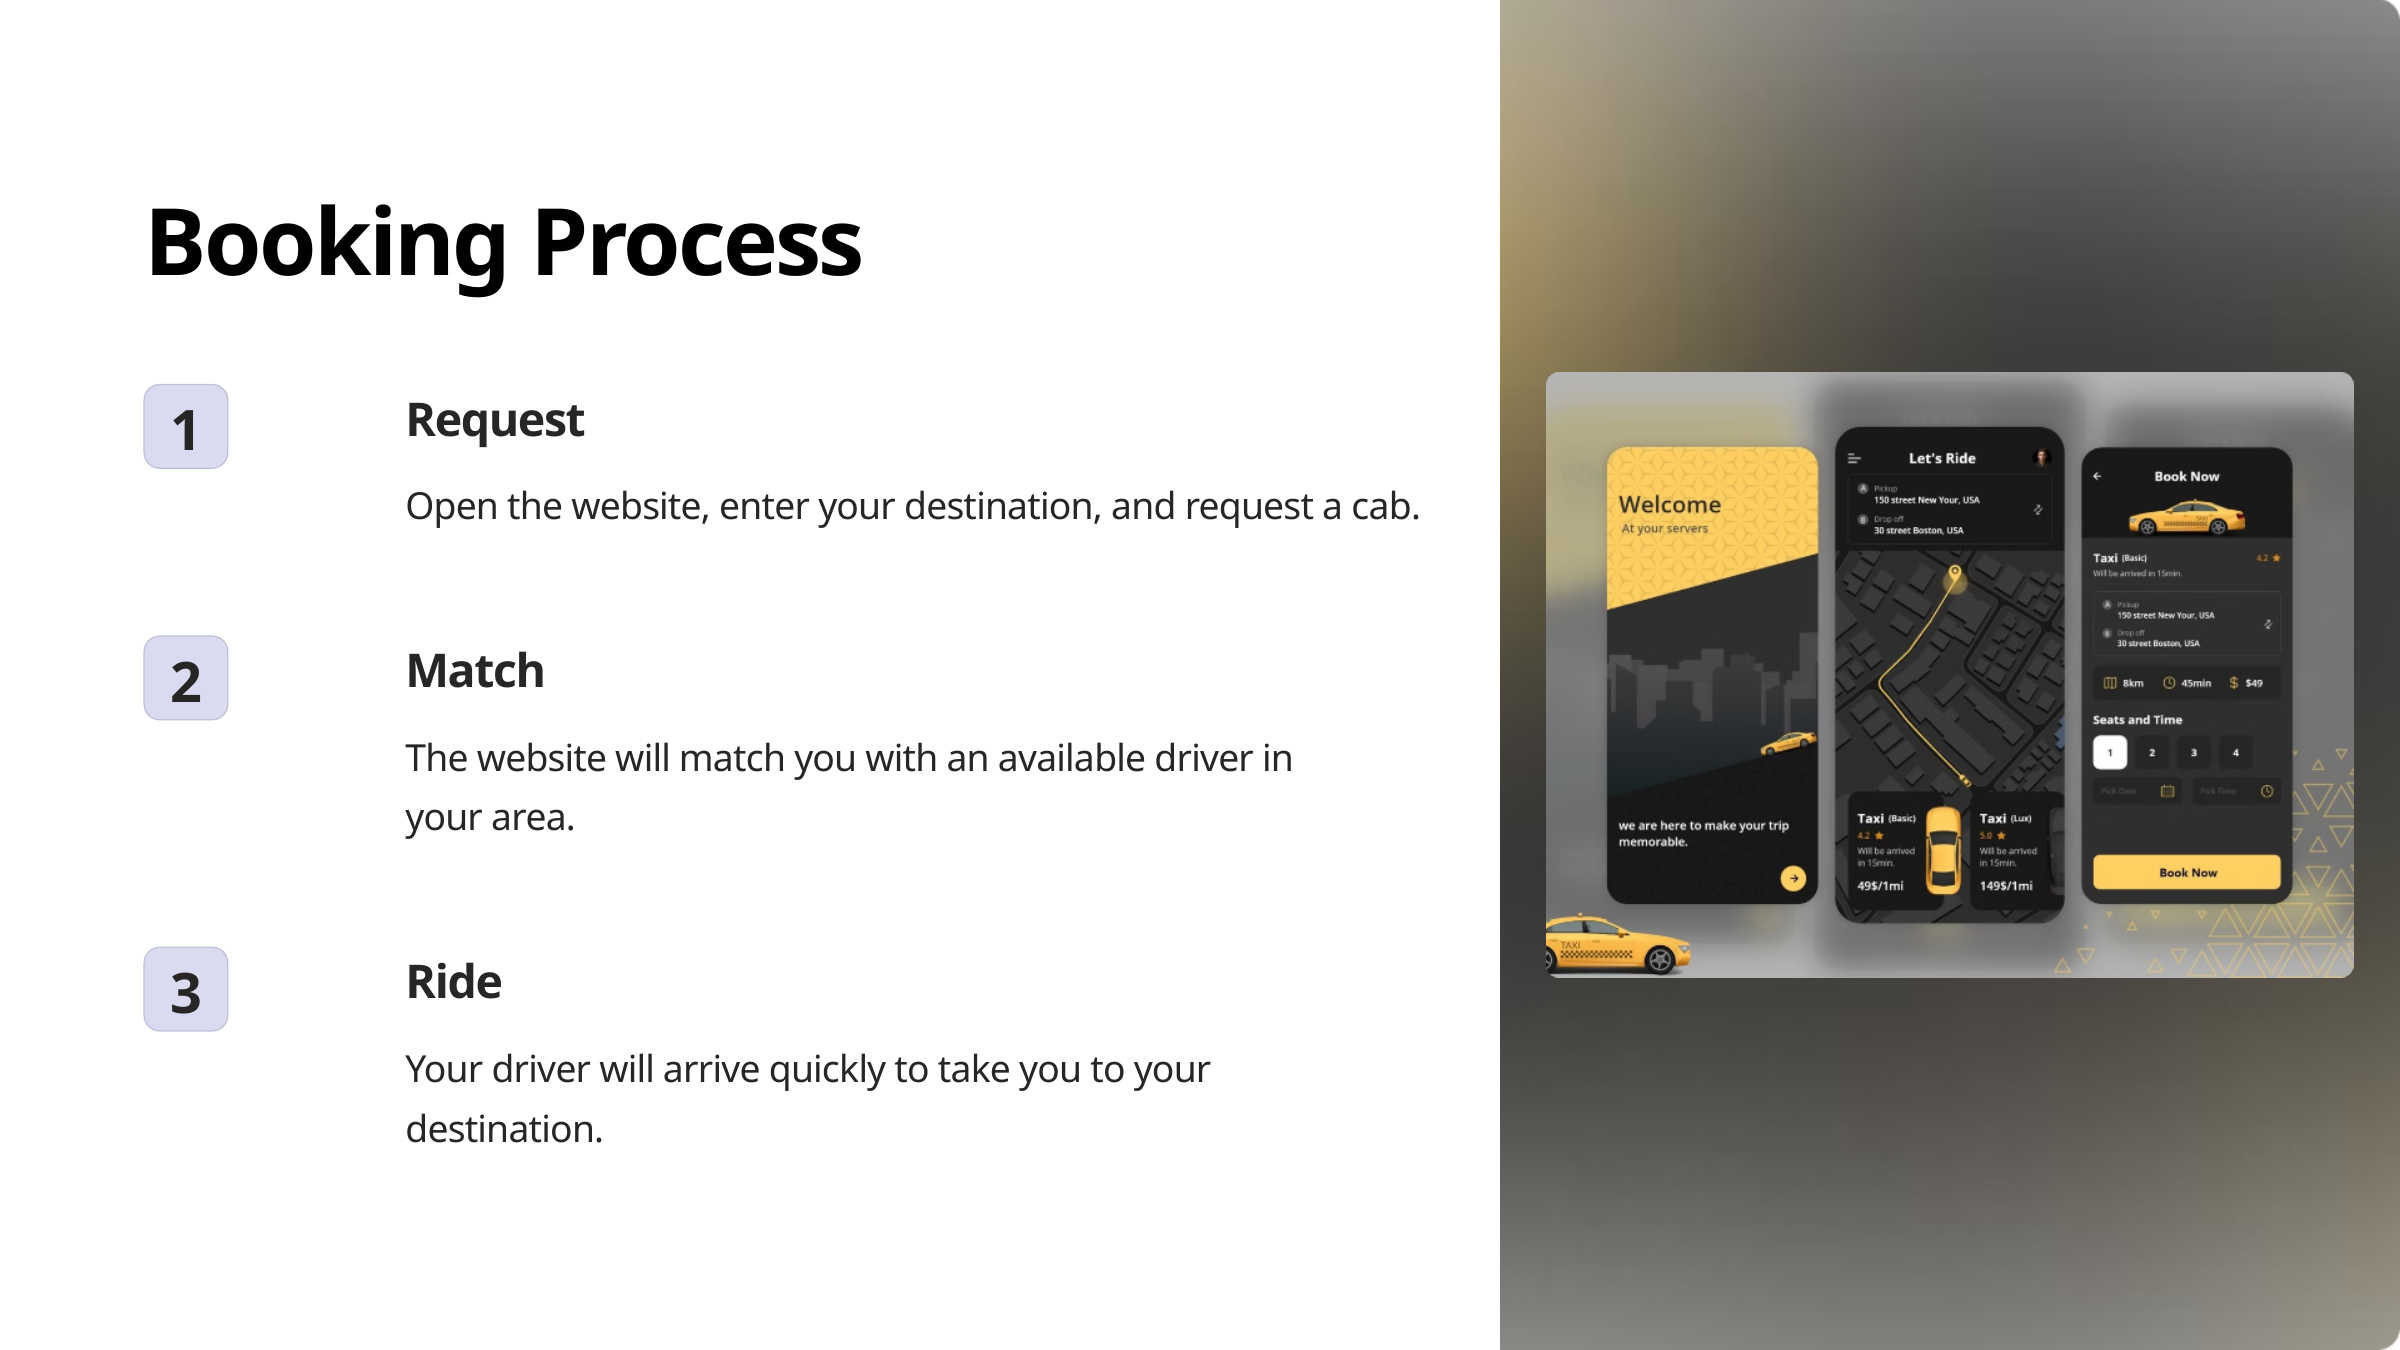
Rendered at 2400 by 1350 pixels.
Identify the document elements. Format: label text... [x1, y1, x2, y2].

text_box Your driver will arrive quickly to take you to your destination. [390, 1023, 1370, 1143]
picture [1499, 0, 2400, 1350]
text_box 3 [168, 961, 204, 1017]
text_box 1 [173, 398, 199, 455]
text_box Match [390, 631, 856, 690]
text_box The website will match you with an available driver in your area. [390, 711, 1370, 831]
text_box [144, 384, 228, 469]
text_box Ride [390, 942, 856, 1001]
text_box Request [390, 379, 856, 438]
text_box 2 [169, 650, 203, 706]
text_box [144, 947, 228, 1031]
text_box Open the website, enter your destination, and request a cab. [390, 460, 1370, 520]
text_box [144, 636, 228, 720]
text_box Booking Process [130, 170, 1061, 287]
text_box [0, 0, 1499, 1350]
